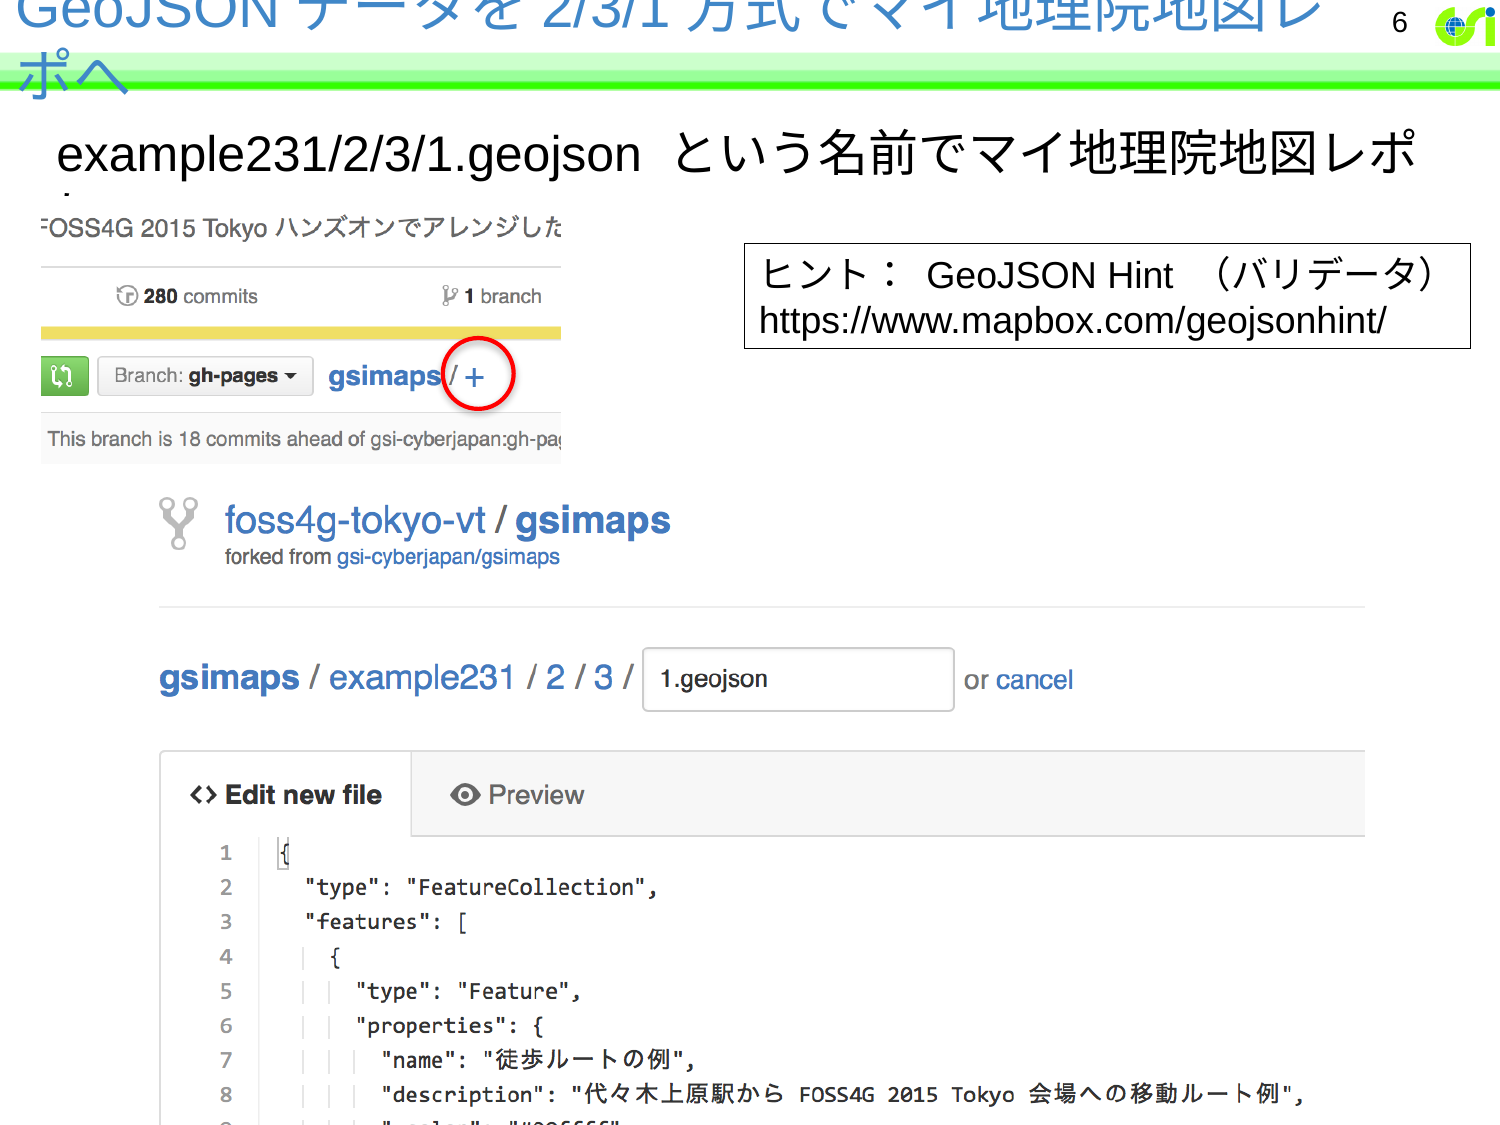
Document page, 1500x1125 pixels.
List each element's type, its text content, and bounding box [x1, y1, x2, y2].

text_box ヒント： GeoJSON Hint （バリデータ） https://www.mapbox.com/geojsonhint/ [744, 243, 1471, 349]
picture [159, 475, 1365, 1125]
title GeoJSONデータを2/3/1方式でマイ地理院地図レポへ [0, 0, 1365, 79]
list example231/2/3/1.geojson という名前でマイ地理院地図レポに [41, 113, 1471, 220]
slide_number 6 [1072, 0, 1424, 74]
picture [41, 196, 562, 465]
picture [0, 0, 1500, 91]
